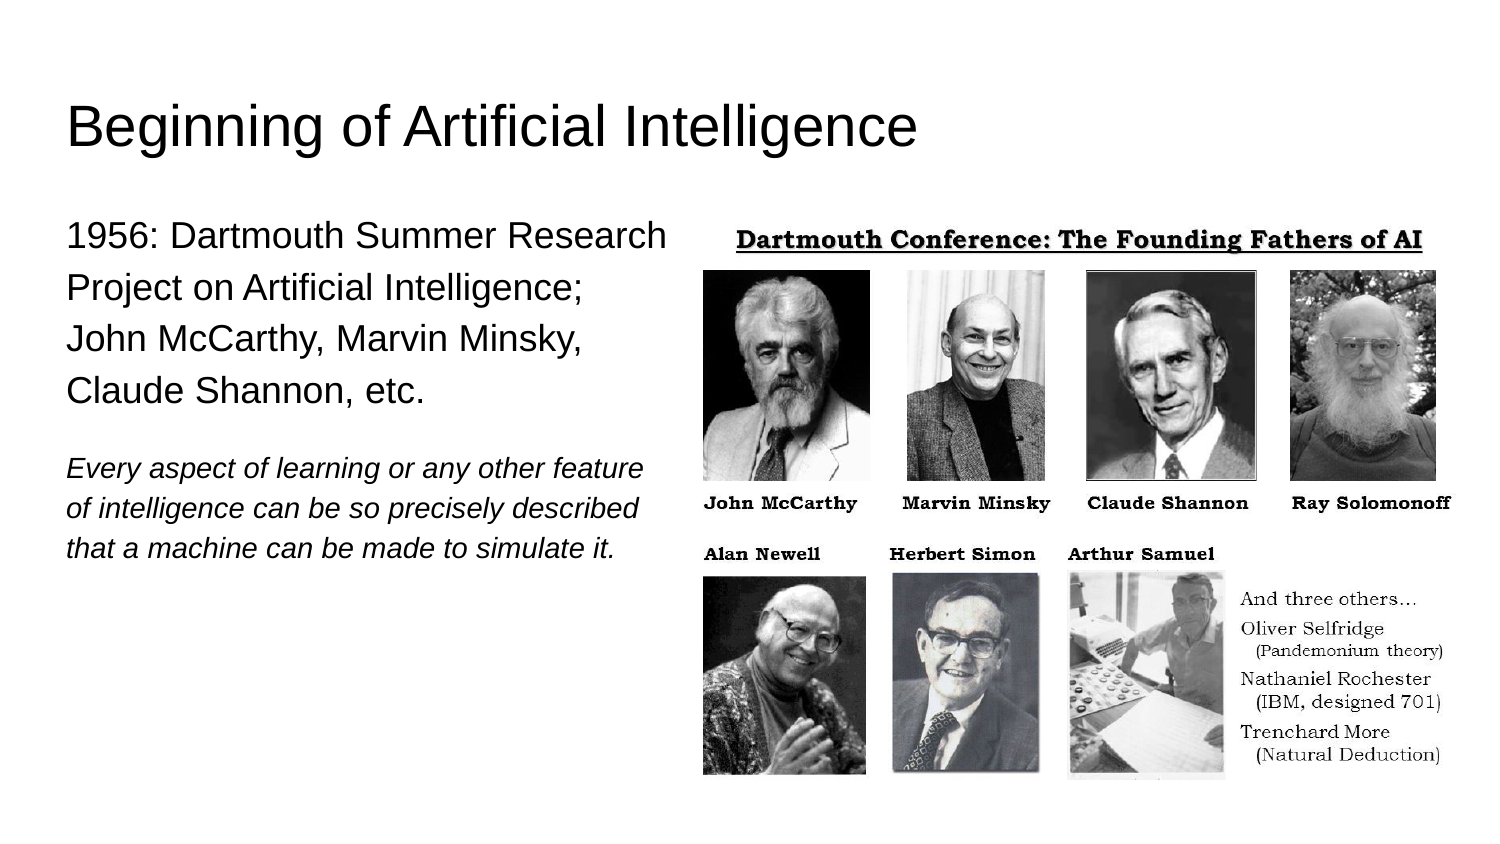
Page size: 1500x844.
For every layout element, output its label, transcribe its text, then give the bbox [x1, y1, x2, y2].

title Beginning of Artificial Intelligence [51, 72, 1449, 167]
picture [696, 205, 1462, 781]
list 1956: Dartmouth Summer Research Project on Artificial Intelligence; John McCarthy, Marvin Minsky, Claude Shannon, etc. Every aspect of learning or any other feature of intelligence can be so precisely described that a machine can be made to simulate it. [51, 189, 687, 750]
